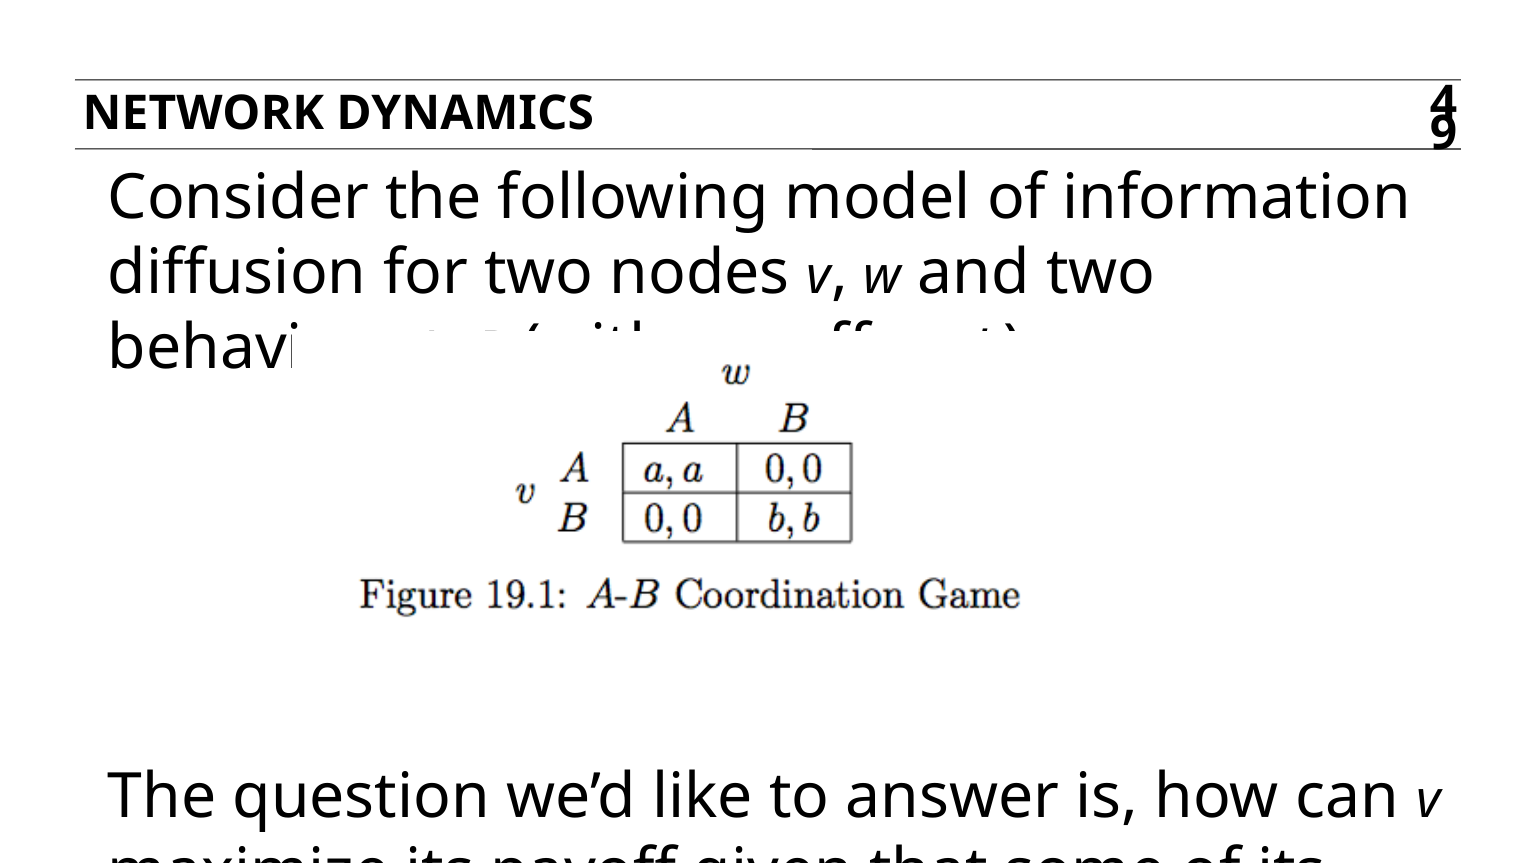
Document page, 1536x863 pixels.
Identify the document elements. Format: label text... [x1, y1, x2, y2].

picture [292, 330, 1094, 642]
list Network dynamics [67, 81, 1118, 132]
slide_number 49 [1419, 86, 1461, 138]
text_box Consider the following model of information diffusion for two nodes v, w and two behaviors A, B (with payoffs a, b): The question we’d like to answer is, how can v maximize its payoff given that some of its neighbors adopt A & some adopt B? [92, 148, 1468, 863]
